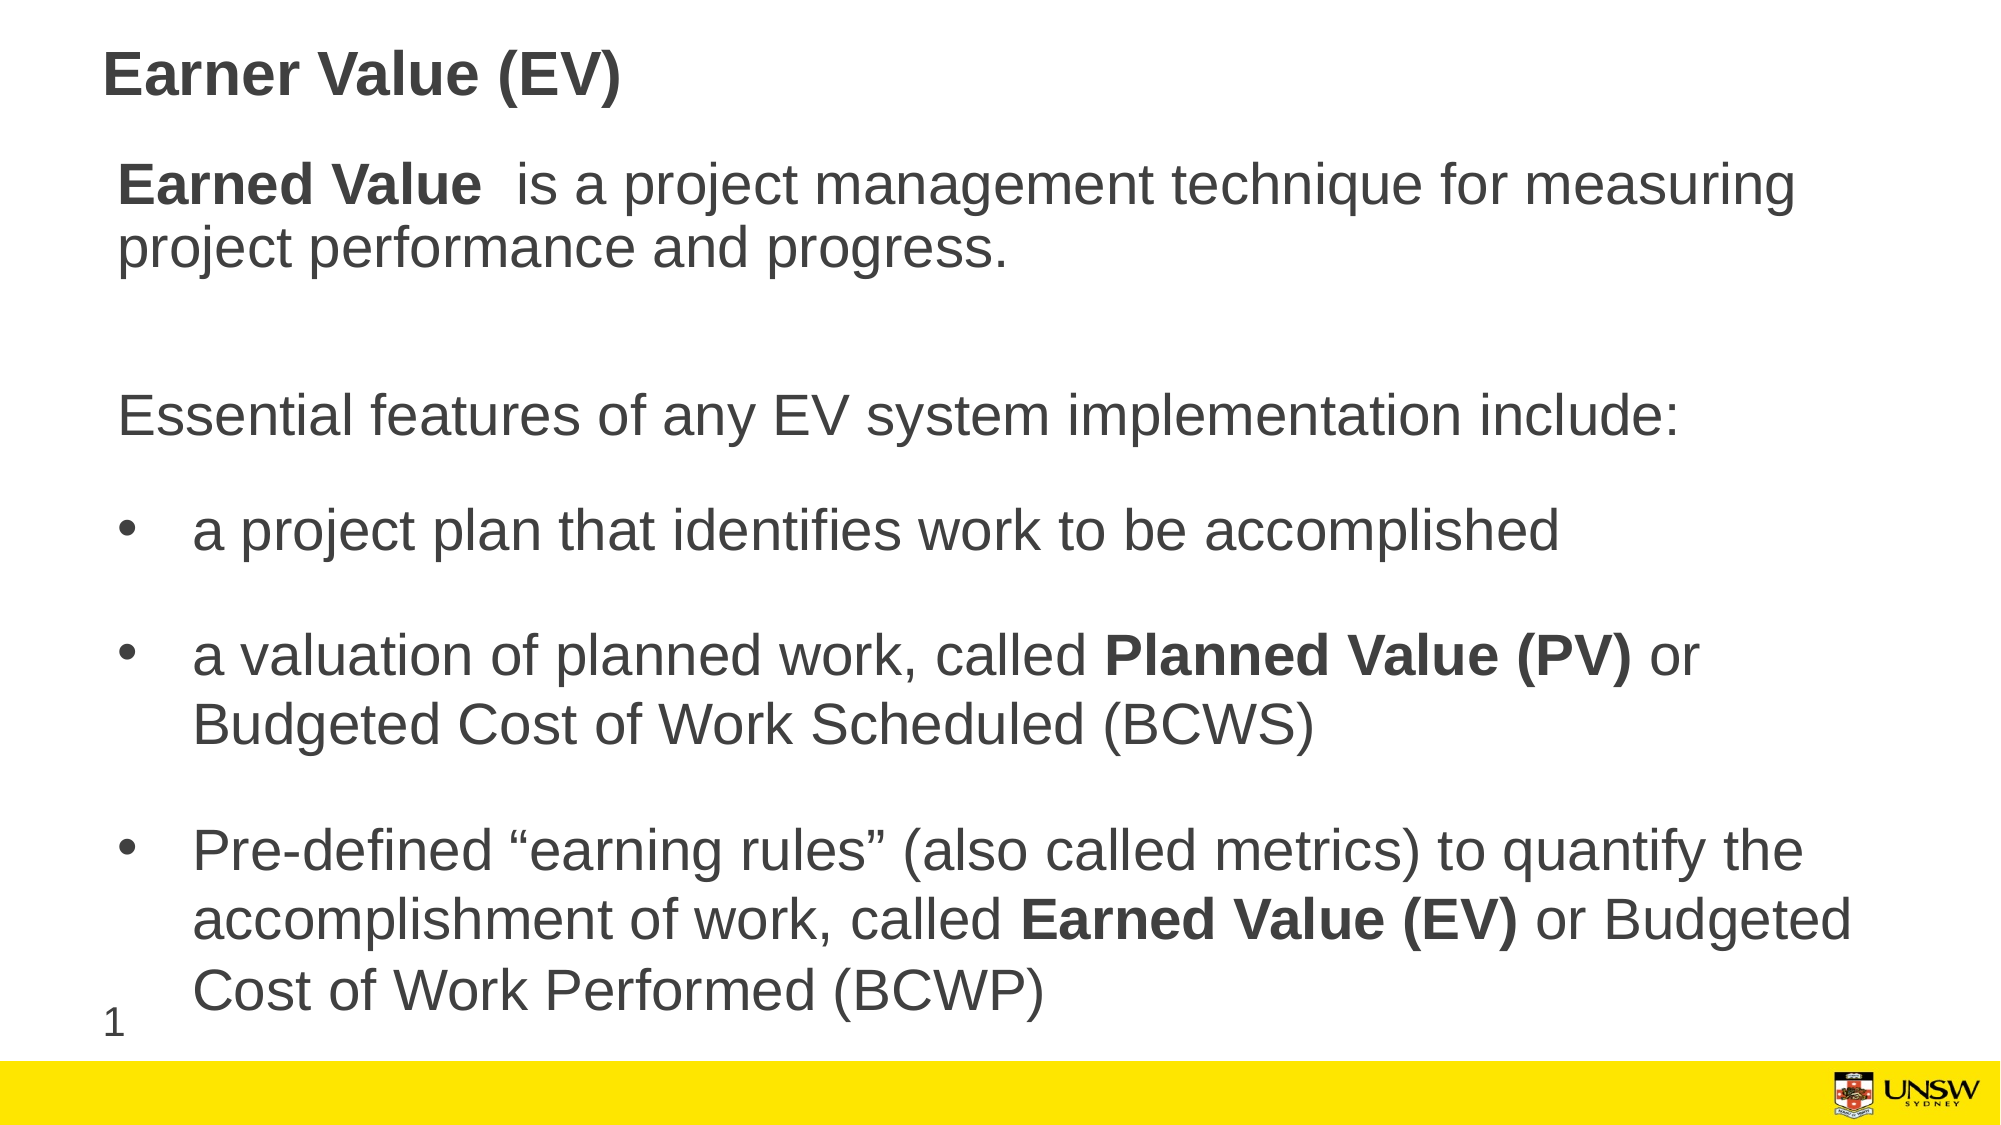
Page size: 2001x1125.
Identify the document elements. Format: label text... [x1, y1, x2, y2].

text_box Earned Value is a project management technique for measuring project performance and progress. Essential features of any EV system implementation include: [102, 146, 1960, 484]
list 1 [102, 1030, 181, 1042]
picture [0, 1061, 2001, 1125]
text_box Pre-defined “earning rules” (also called metrics) to quantify the accomplishment of work, called Earned Value (EV) or Budgeted Cost of Work Performed (BCWP) [102, 804, 1960, 1030]
title Earner Value (EV) [102, 33, 1898, 109]
text_box a project plan that identifies work to be accomplished [102, 484, 1960, 570]
text_box a valuation of planned work, called Planned Value (PV) or Budgeted Cost of Work Scheduled (BCWS) [102, 609, 1960, 764]
